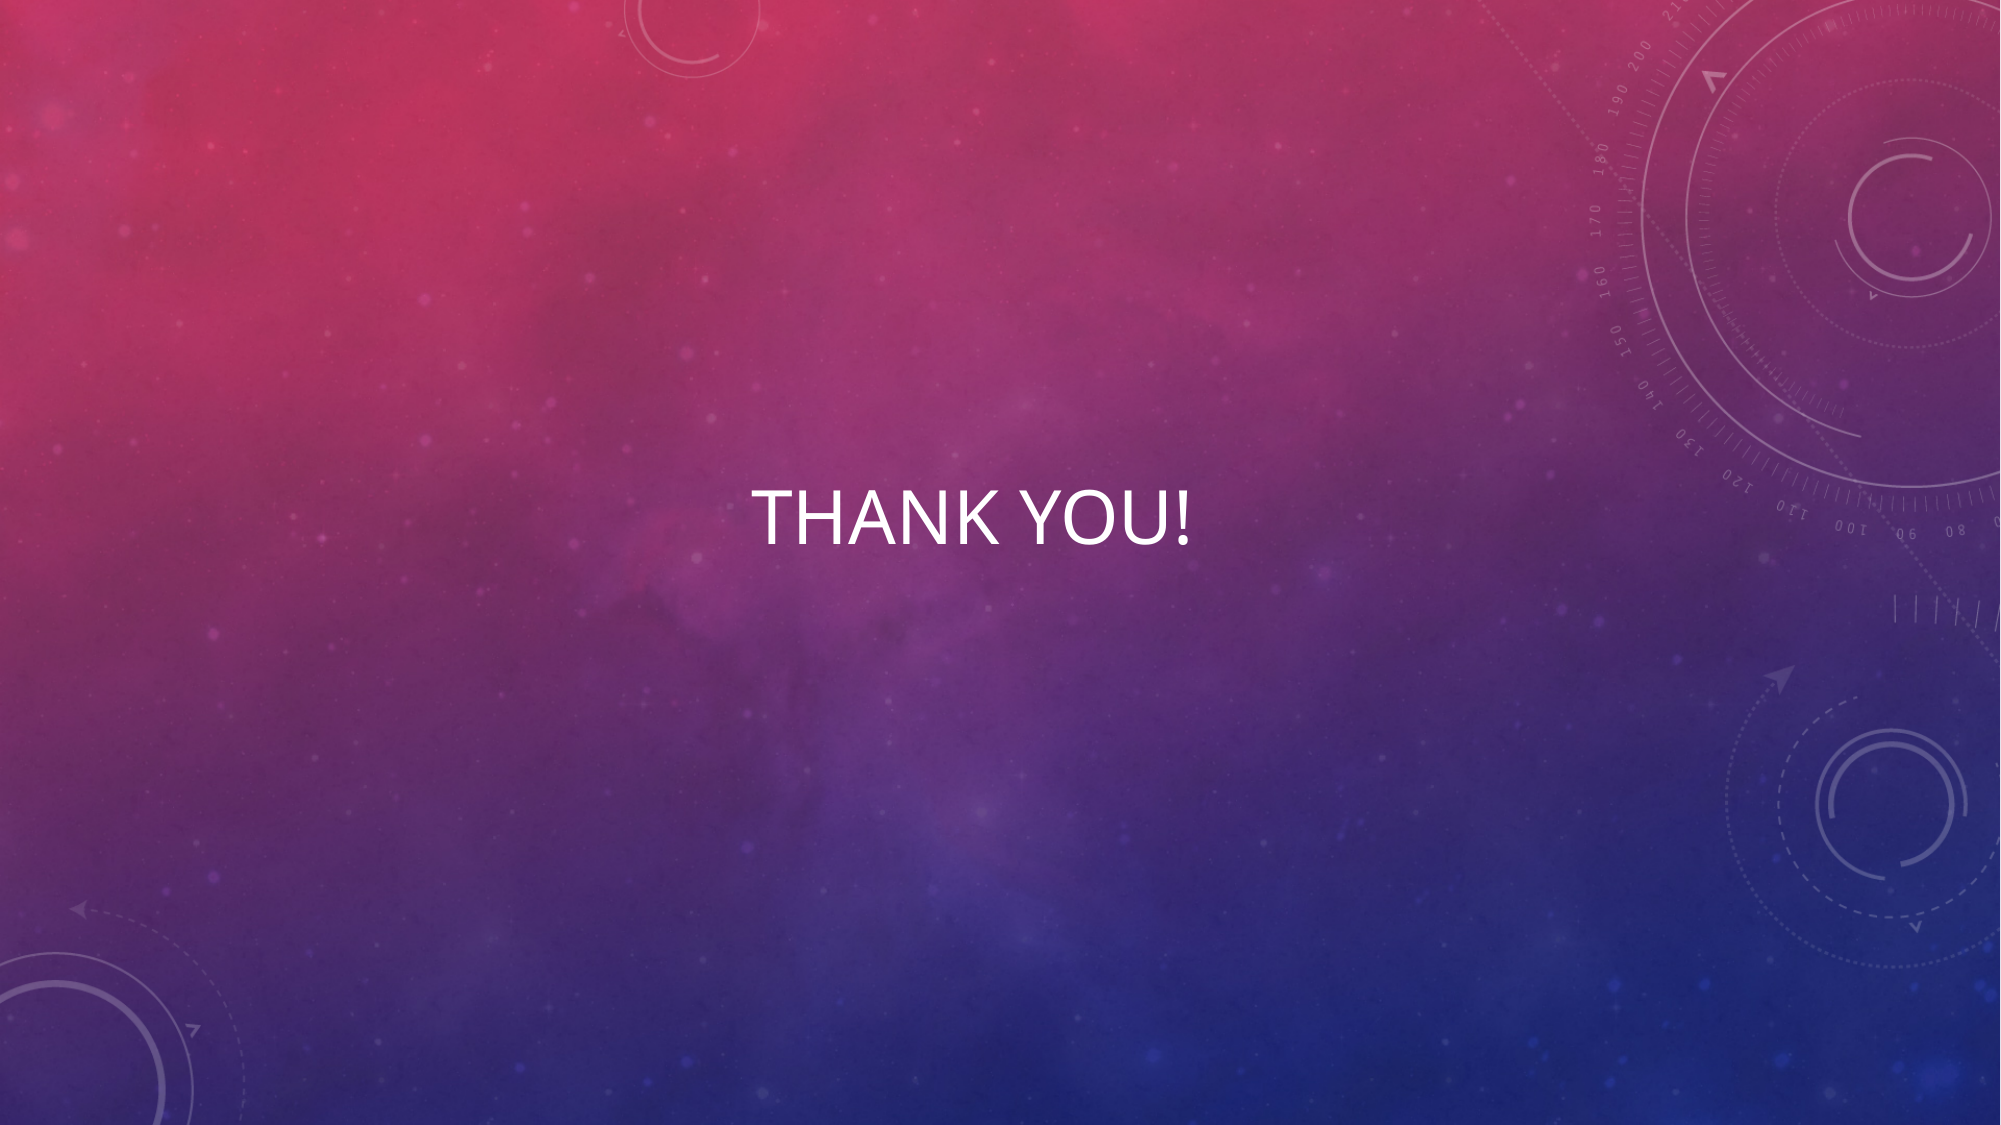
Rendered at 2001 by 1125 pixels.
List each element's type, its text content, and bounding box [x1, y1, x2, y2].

picture [0, 0, 2001, 1125]
title Thank You! [141, 395, 1804, 635]
